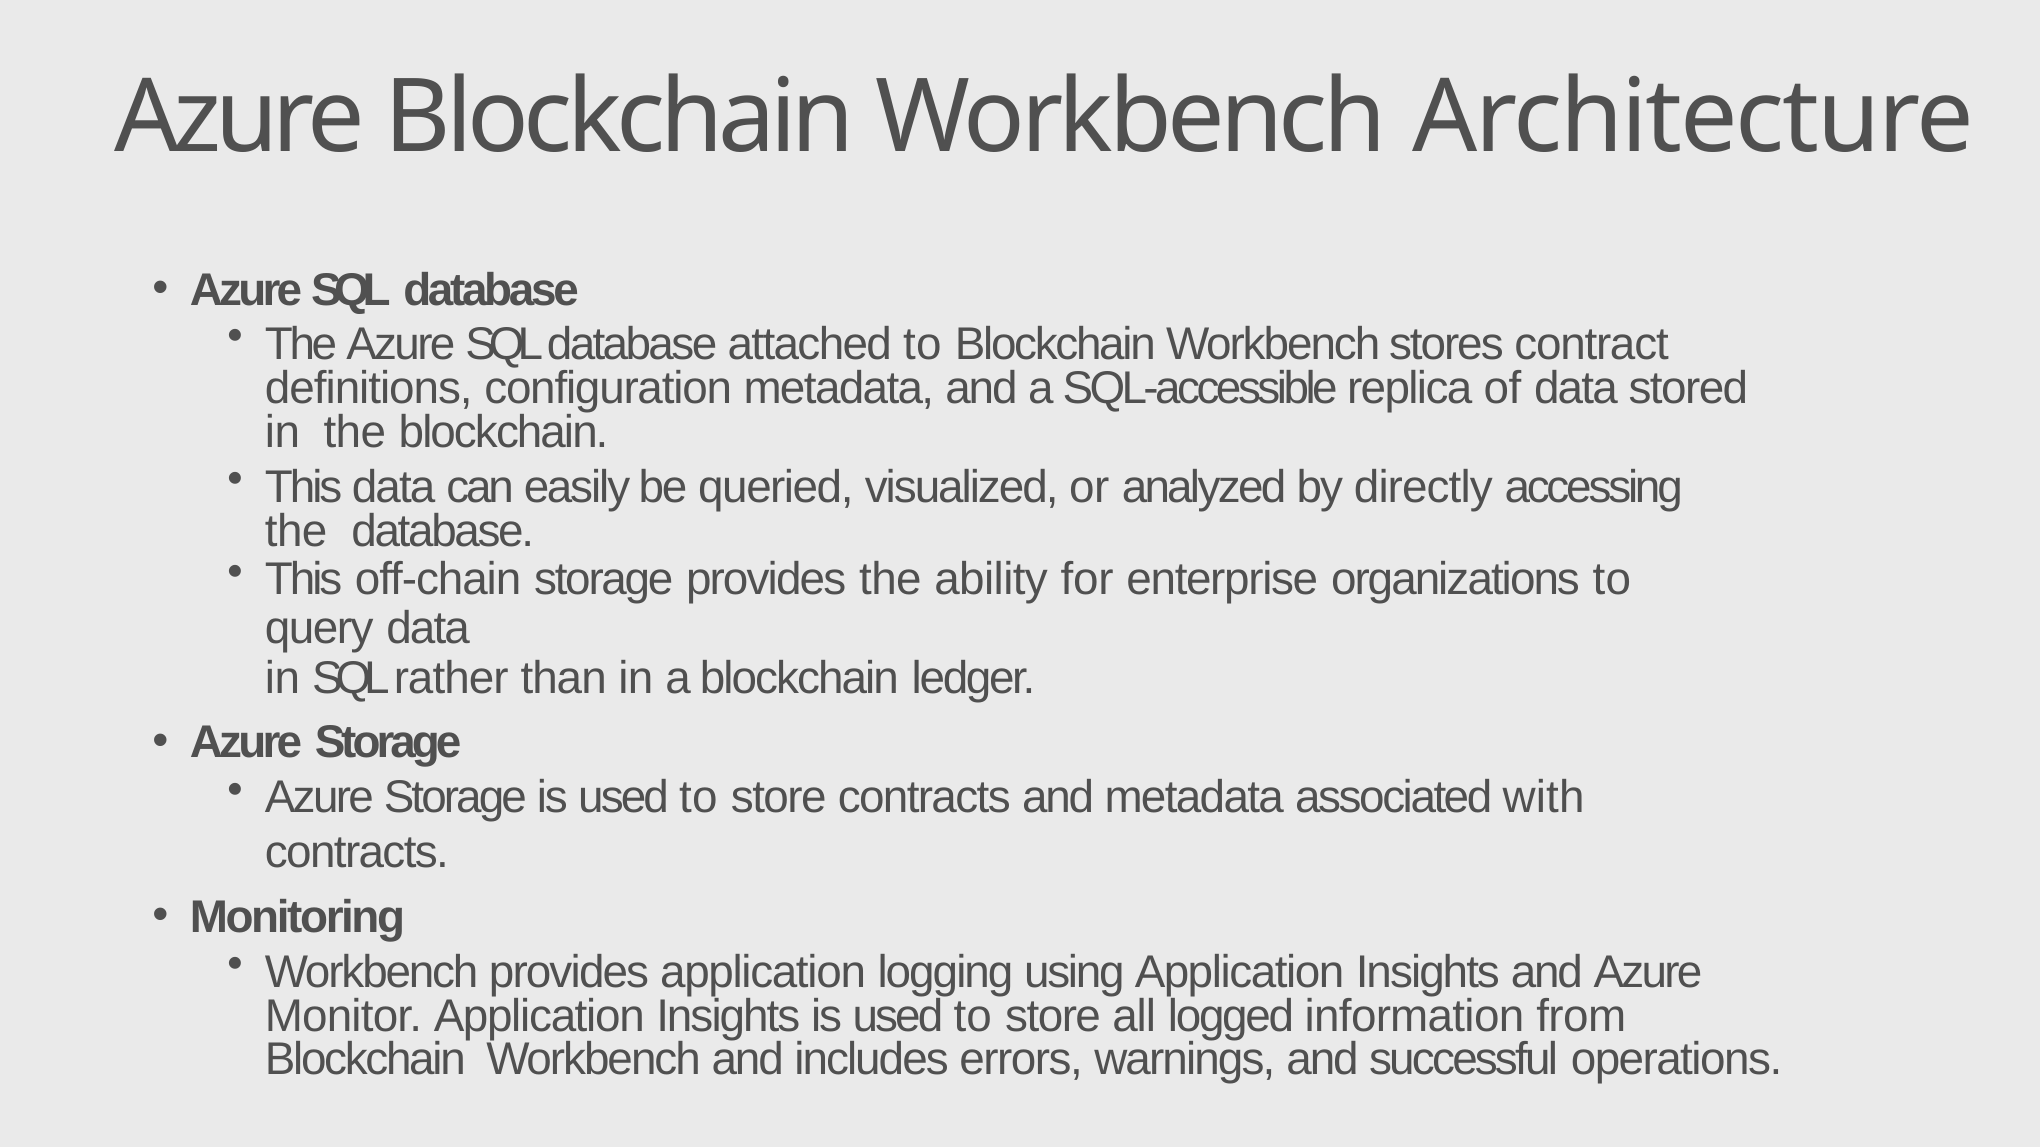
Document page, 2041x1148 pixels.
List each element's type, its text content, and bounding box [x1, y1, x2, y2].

text_box Azure SQL database The Azure SQL database attached to Blockchain Workbench stores contract definitions, configuration metadata, and a SQL-accessible replica of data stored in the blockchain. This data can easily be queried, visualized, or analyzed by directly accessing the database. This off-chain storage provides the ability for enterprise organizations to query data in SQL rather than in a blockchain ledger. Azure Storage Azure Storage is used to store contracts and metadata associated with contracts. Monitoring Workbench provides application logging using Application Insights and Azure Monitor. Application Insights is used to store all logged information from Blockchain Workbench and includes errors, warnings, and successful operations. [150, 257, 1820, 1084]
title Azure Blockchain Workbench Architecture [90, 47, 2041, 204]
